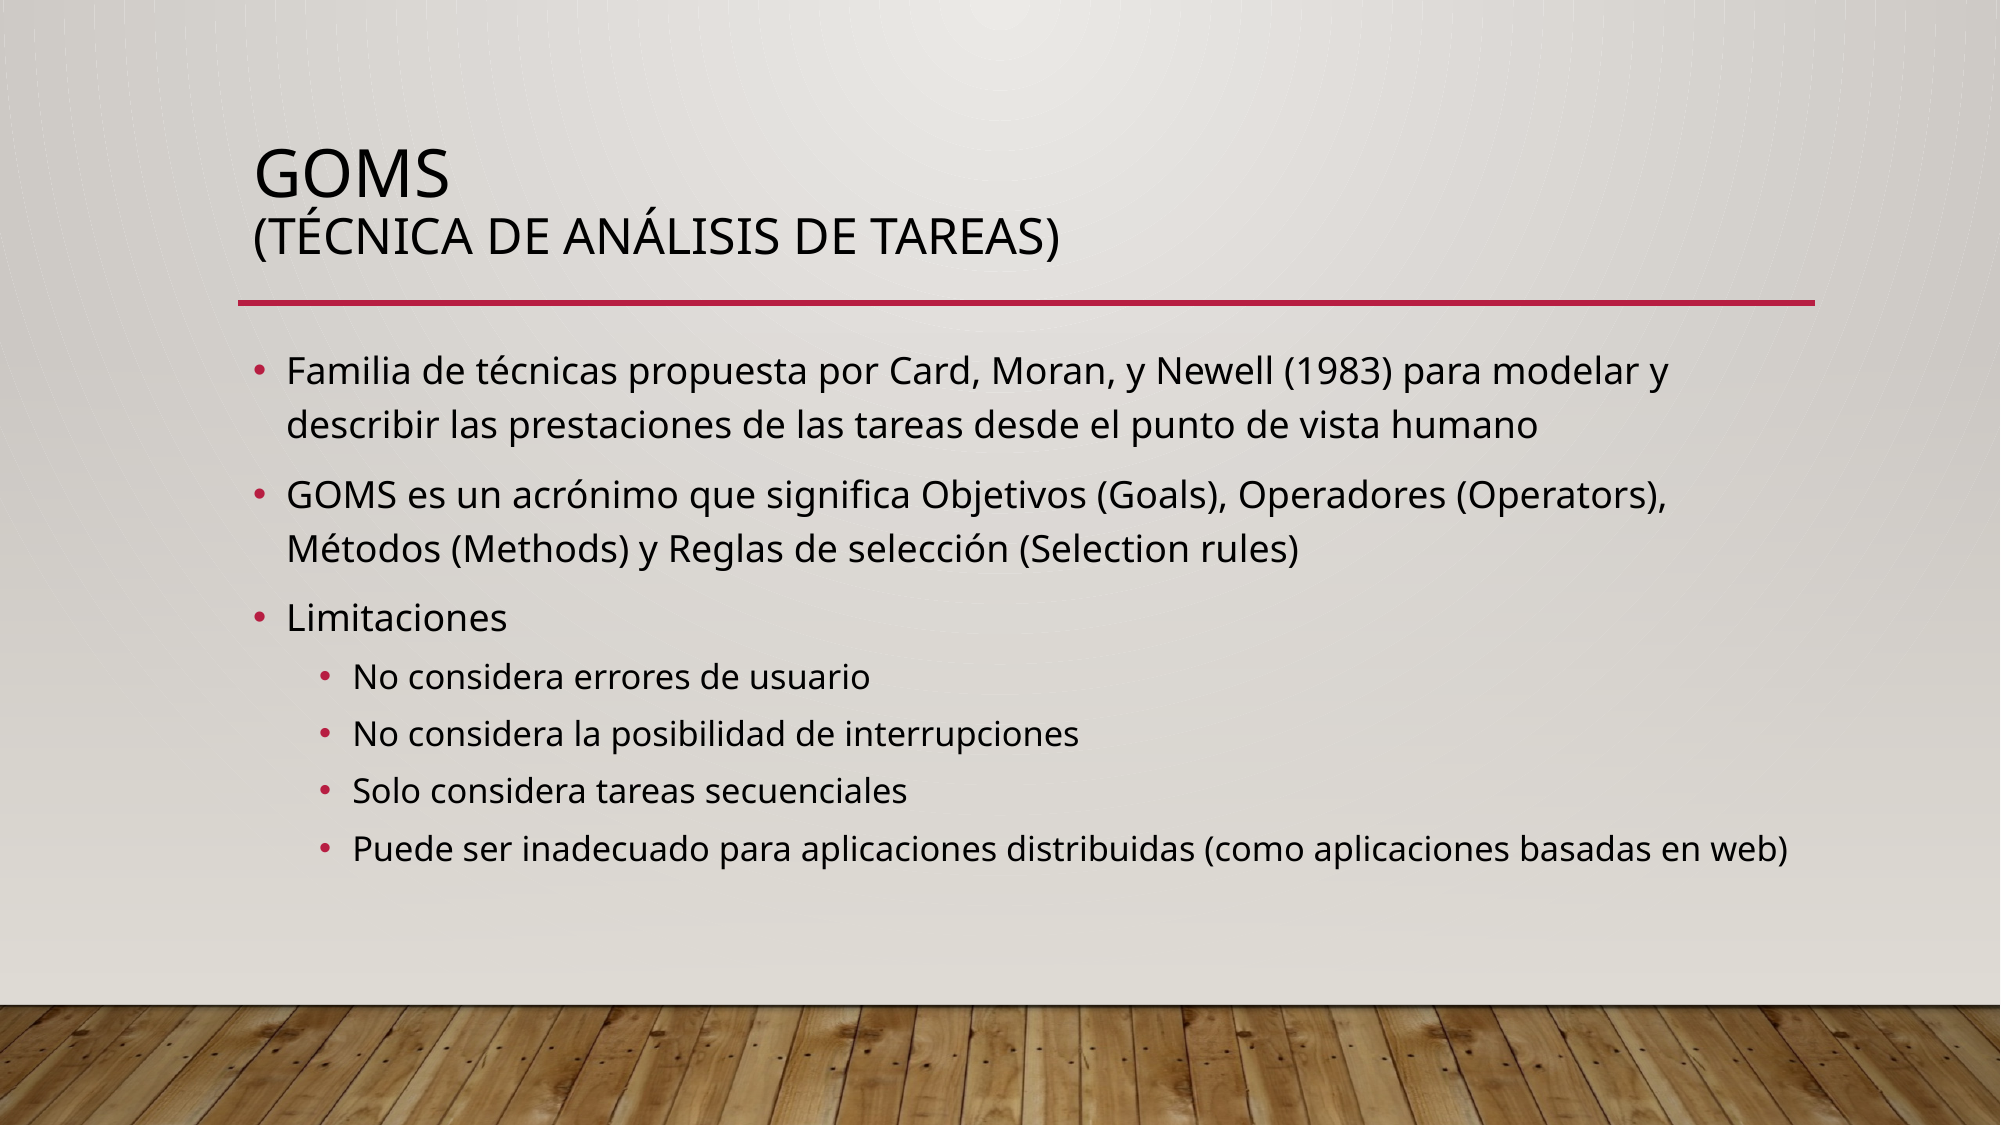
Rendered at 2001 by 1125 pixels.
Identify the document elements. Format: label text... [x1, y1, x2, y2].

picture [0, 1005, 2000, 1125]
title GOMS (Técnica de análisis de tareas) [238, 131, 1814, 305]
list Familia de técnicas propuesta por Card, Moran, y Newell (1983) para modelar y describir las prestaciones de las tareas desde el punto de vista humano GOMS es un acrónimo que significa Objetivos (Goals), Operadores (Operators), Métodos (Methods) y Reglas de selección (Selection rules) Limitaciones No considera errores de usuario No considera la posibilidad de interrupciones Solo considera tareas secuenciales Puede ser inadecuado para aplicaciones distribuidas (como aplicaciones basadas en web) [238, 330, 1814, 897]
